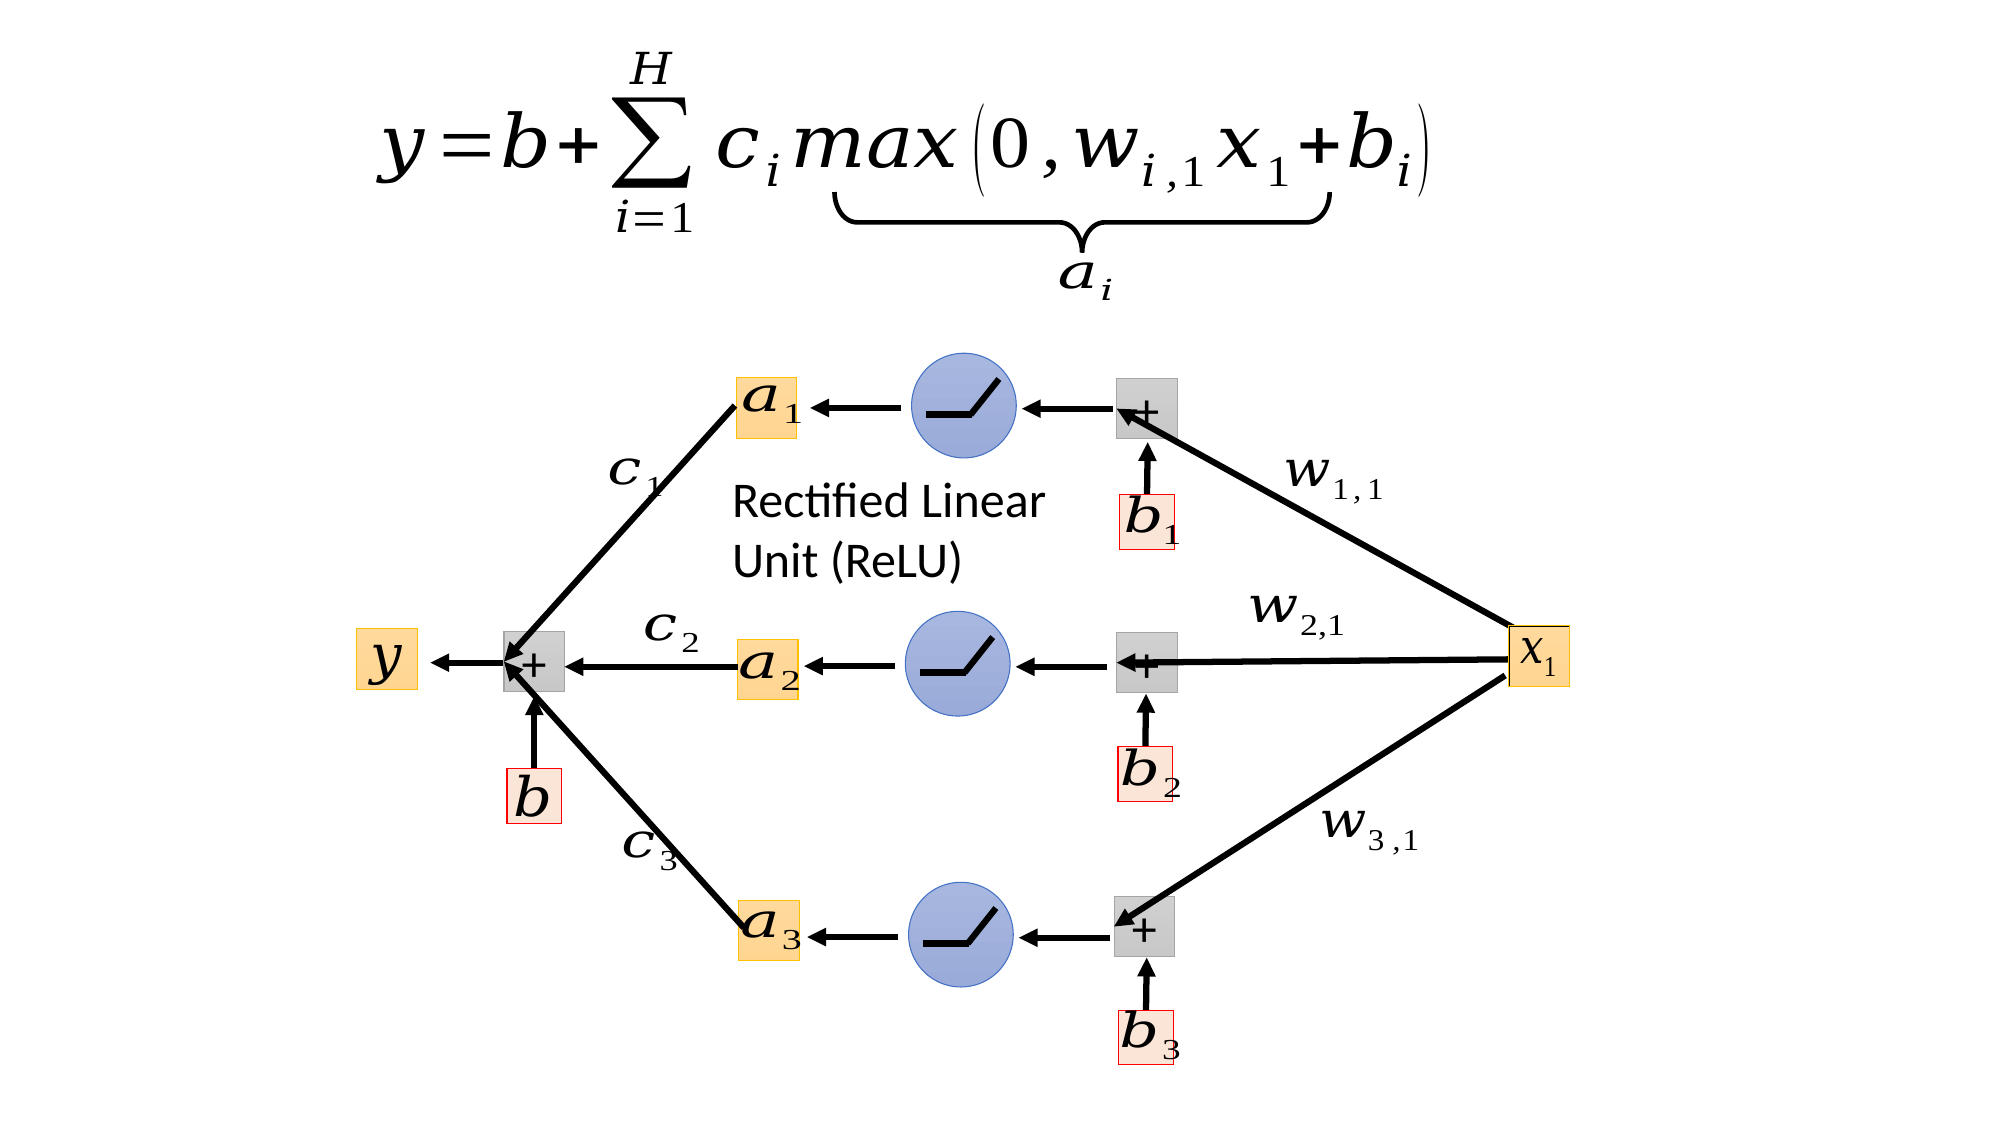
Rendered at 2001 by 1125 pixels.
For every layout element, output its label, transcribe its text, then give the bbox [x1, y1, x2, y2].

text_box [738, 900, 800, 961]
text_box + [506, 631, 564, 692]
text_box [356, 628, 418, 690]
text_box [905, 611, 1011, 717]
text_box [1177, 659, 1508, 663]
text_box + [1114, 896, 1175, 957]
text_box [1174, 675, 1506, 927]
text_box + [1116, 378, 1178, 437]
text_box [564, 661, 744, 928]
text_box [1117, 693, 1173, 802]
text_box [736, 377, 797, 439]
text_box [506, 696, 562, 824]
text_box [1118, 957, 1174, 1065]
text_box [833, 192, 1331, 253]
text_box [908, 882, 1014, 987]
text_box + [1116, 663, 1178, 693]
text_box [737, 639, 799, 700]
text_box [1508, 621, 1570, 687]
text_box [1119, 442, 1175, 550]
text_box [911, 353, 1017, 458]
text_box + [1116, 632, 1178, 662]
text_box Rectified Linear Unit (ReLU) [735, 459, 1091, 595]
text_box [1177, 408, 1518, 652]
text_box + [503, 663, 526, 692]
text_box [564, 405, 735, 661]
text_box + [1116, 410, 1163, 439]
text_box + [503, 631, 526, 661]
